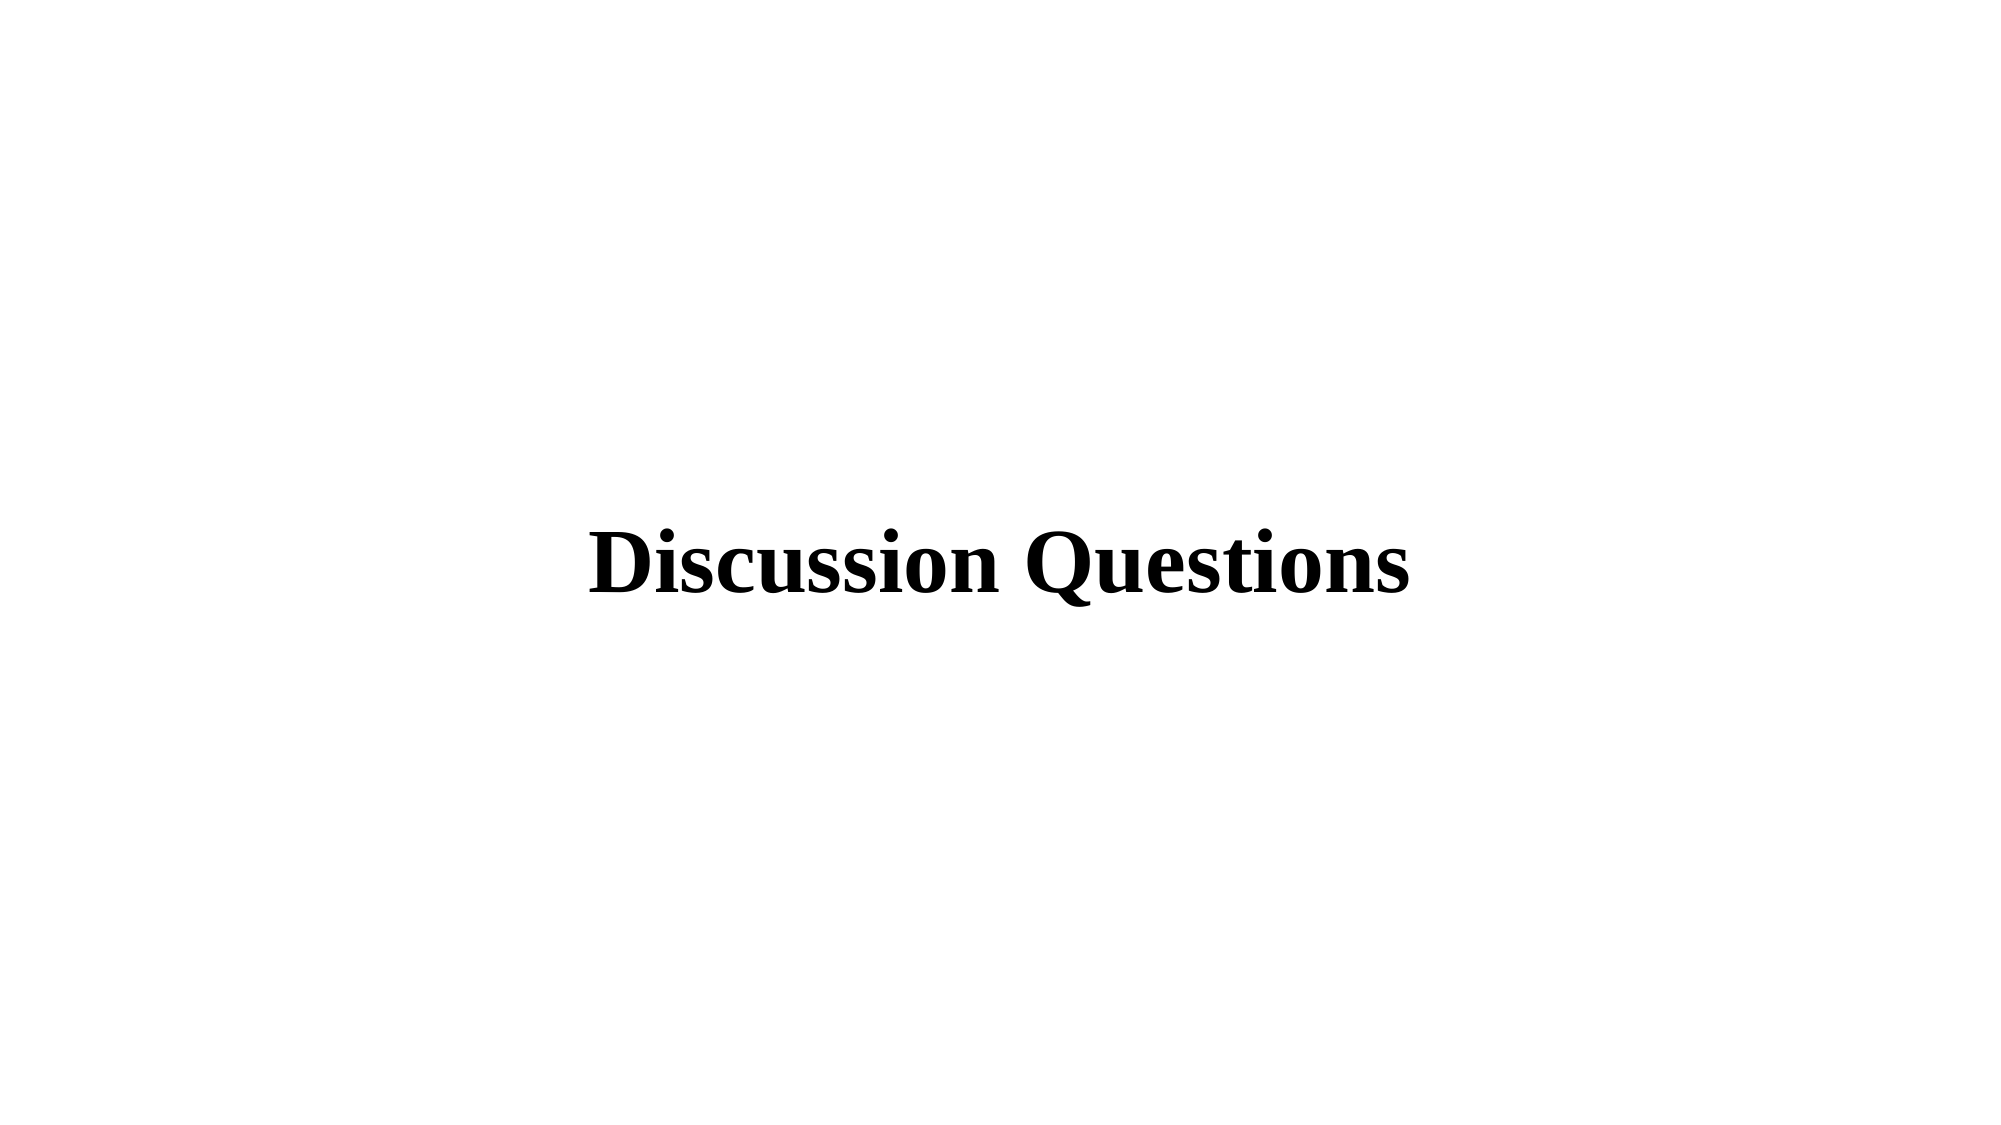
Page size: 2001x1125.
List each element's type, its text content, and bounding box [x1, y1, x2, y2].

title Discussion Questions [137, 453, 1863, 672]
